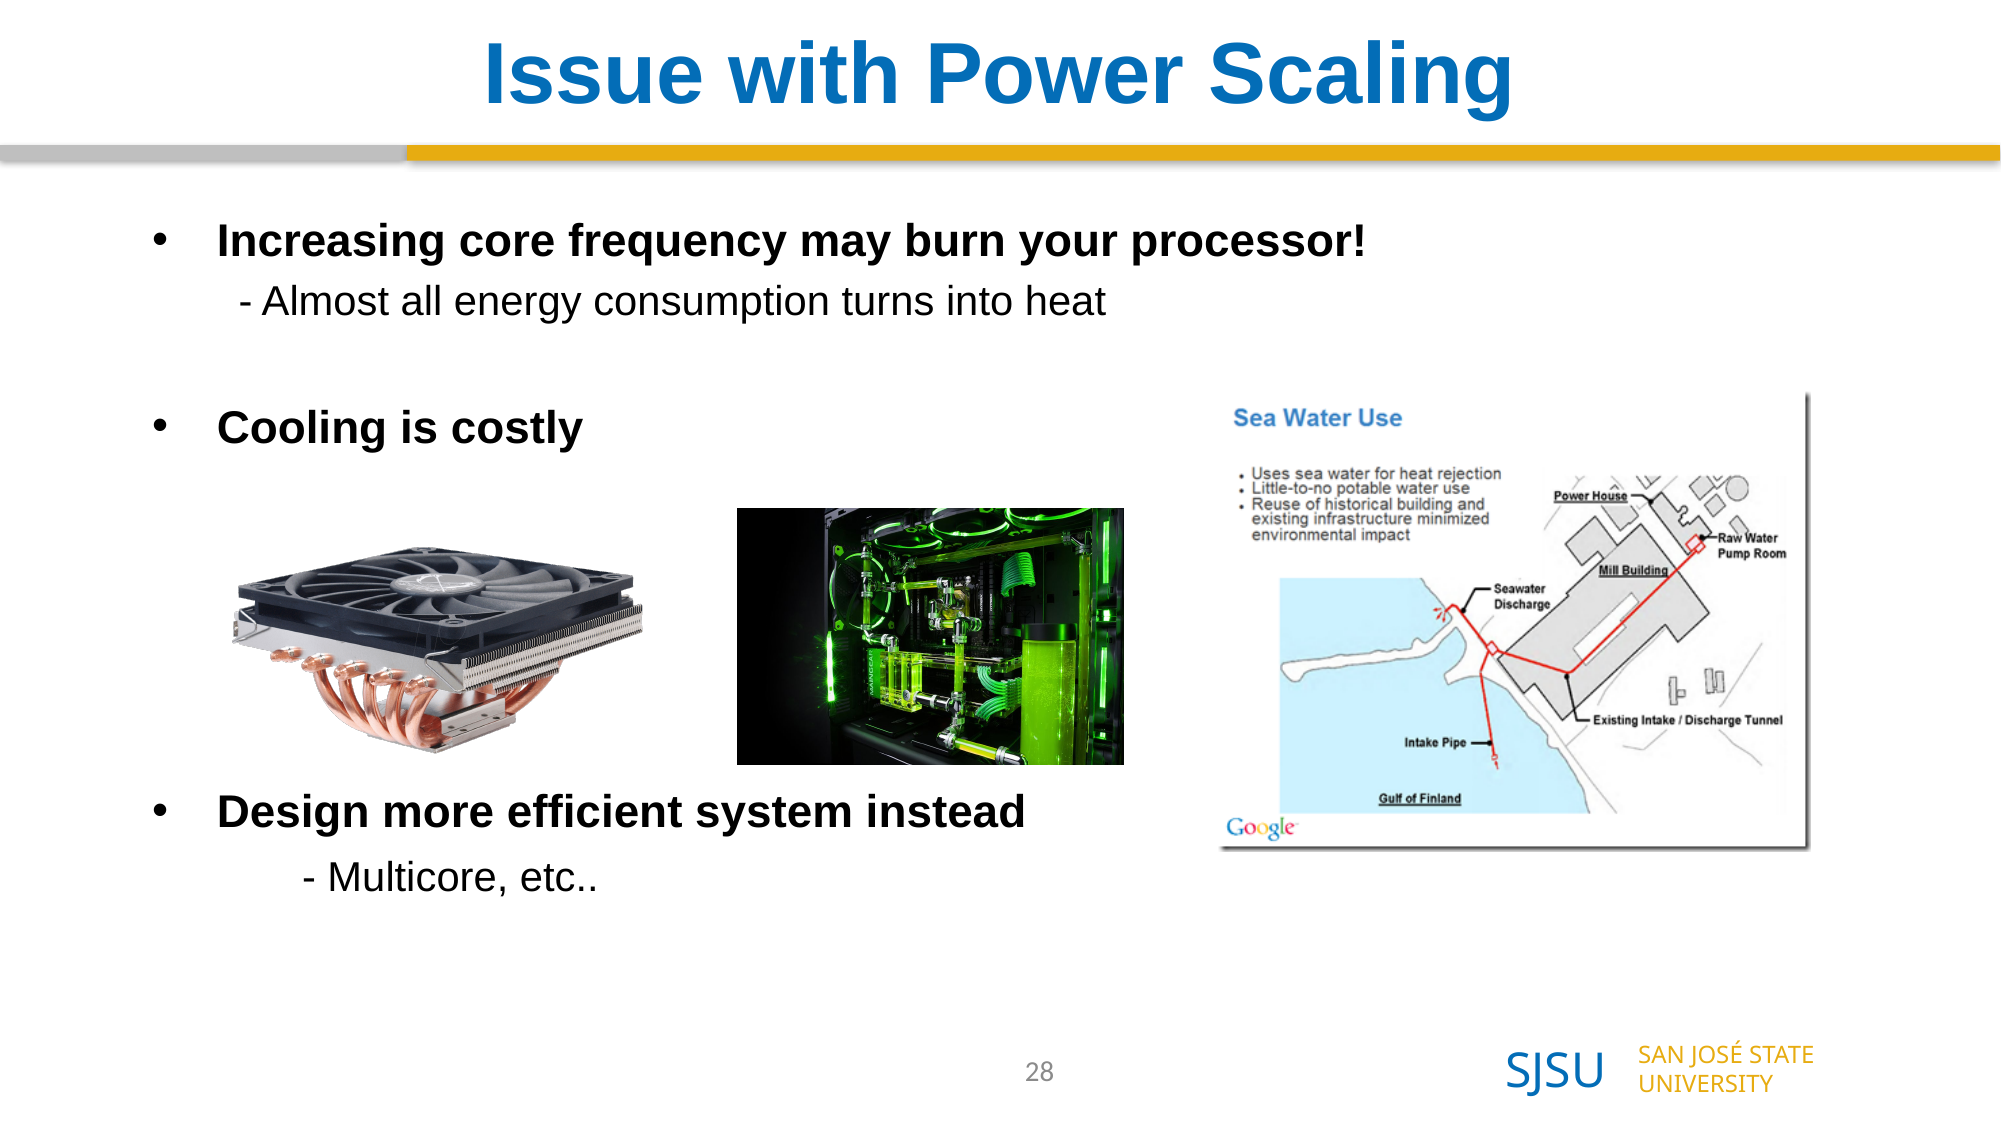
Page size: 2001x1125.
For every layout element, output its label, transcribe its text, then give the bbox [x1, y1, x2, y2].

picture [1217, 390, 1811, 852]
title Issue with Power Scaling [99, 11, 1900, 126]
picture [736, 508, 1124, 765]
slide_number 28 [837, 1040, 1242, 1100]
list Increasing core frequency may burn your processor! - Almost all energy consumption turns into heat Cooling is costly Design more efficient system instead - Multicore, etc.. [137, 203, 1642, 1004]
picture [231, 544, 643, 754]
